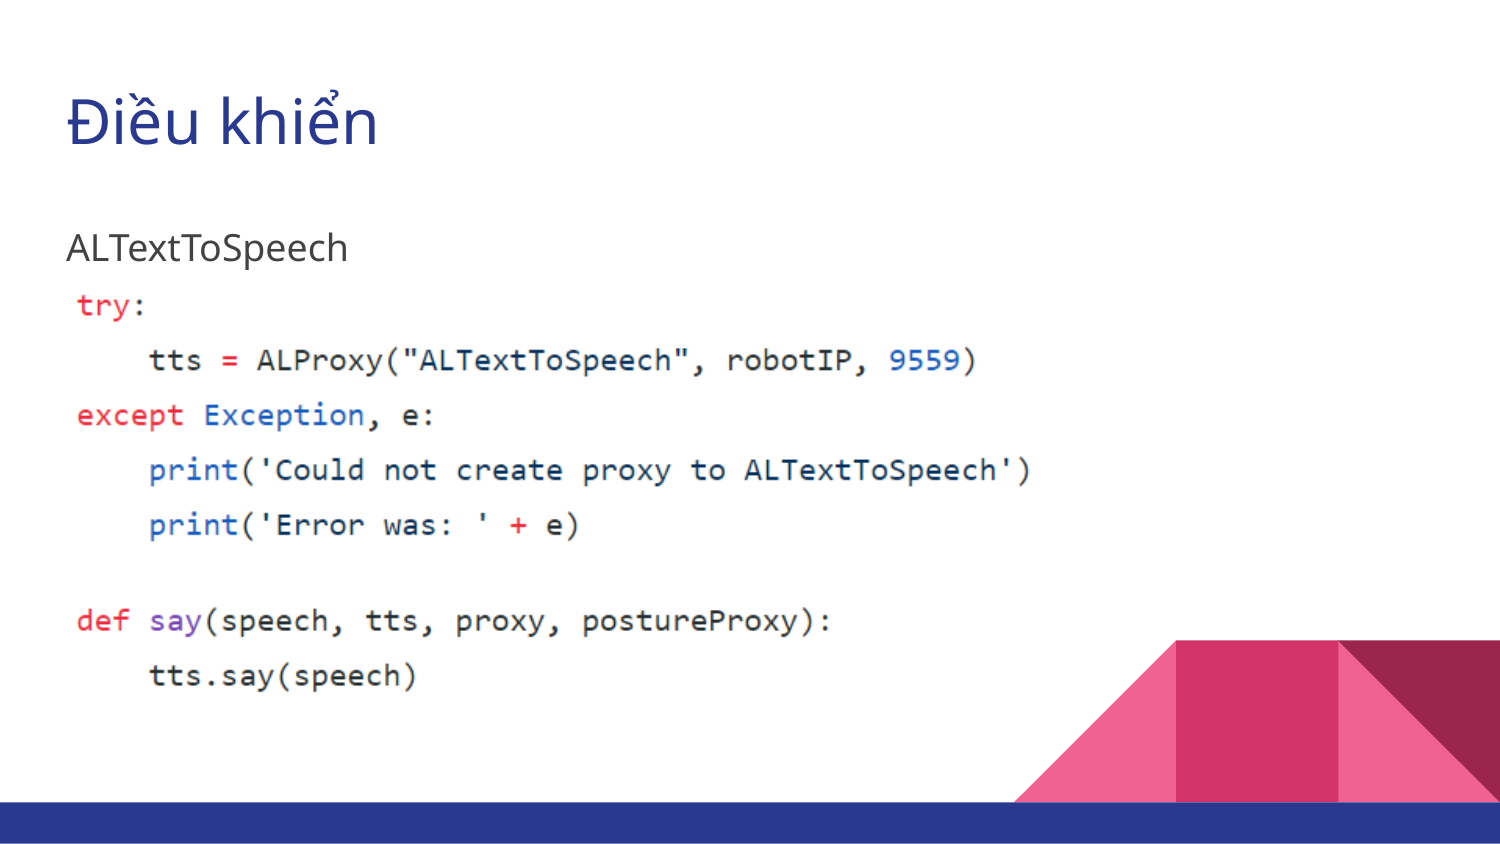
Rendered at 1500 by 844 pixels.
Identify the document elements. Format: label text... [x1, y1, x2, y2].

picture [62, 278, 1090, 566]
picture [62, 586, 884, 733]
title Điều khiển [51, 67, 1449, 167]
list ALTextToSpeech [51, 201, 1449, 750]
